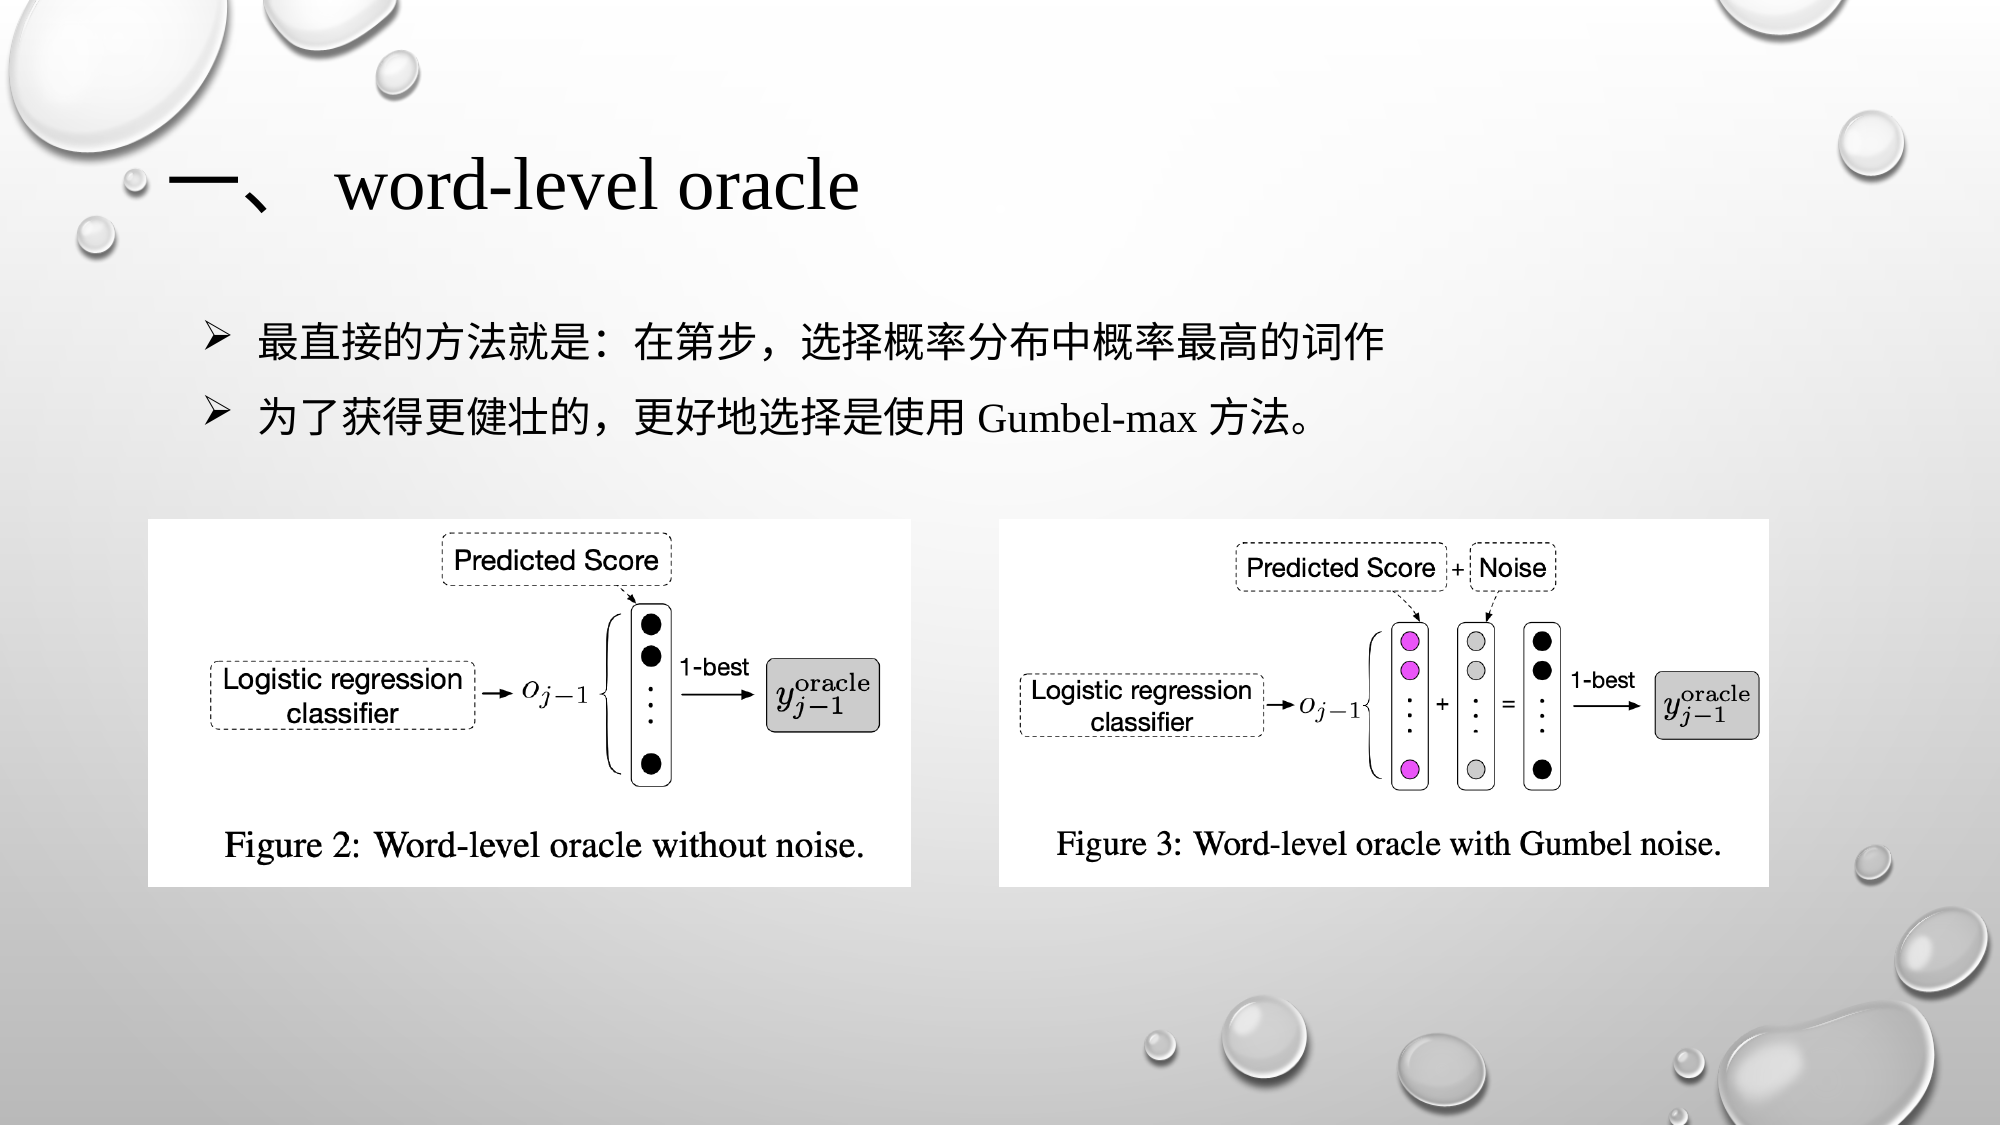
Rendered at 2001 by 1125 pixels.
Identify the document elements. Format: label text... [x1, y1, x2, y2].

picture [0, 0, 2000, 1125]
text_box 一、word-level oracle [151, 127, 1259, 232]
